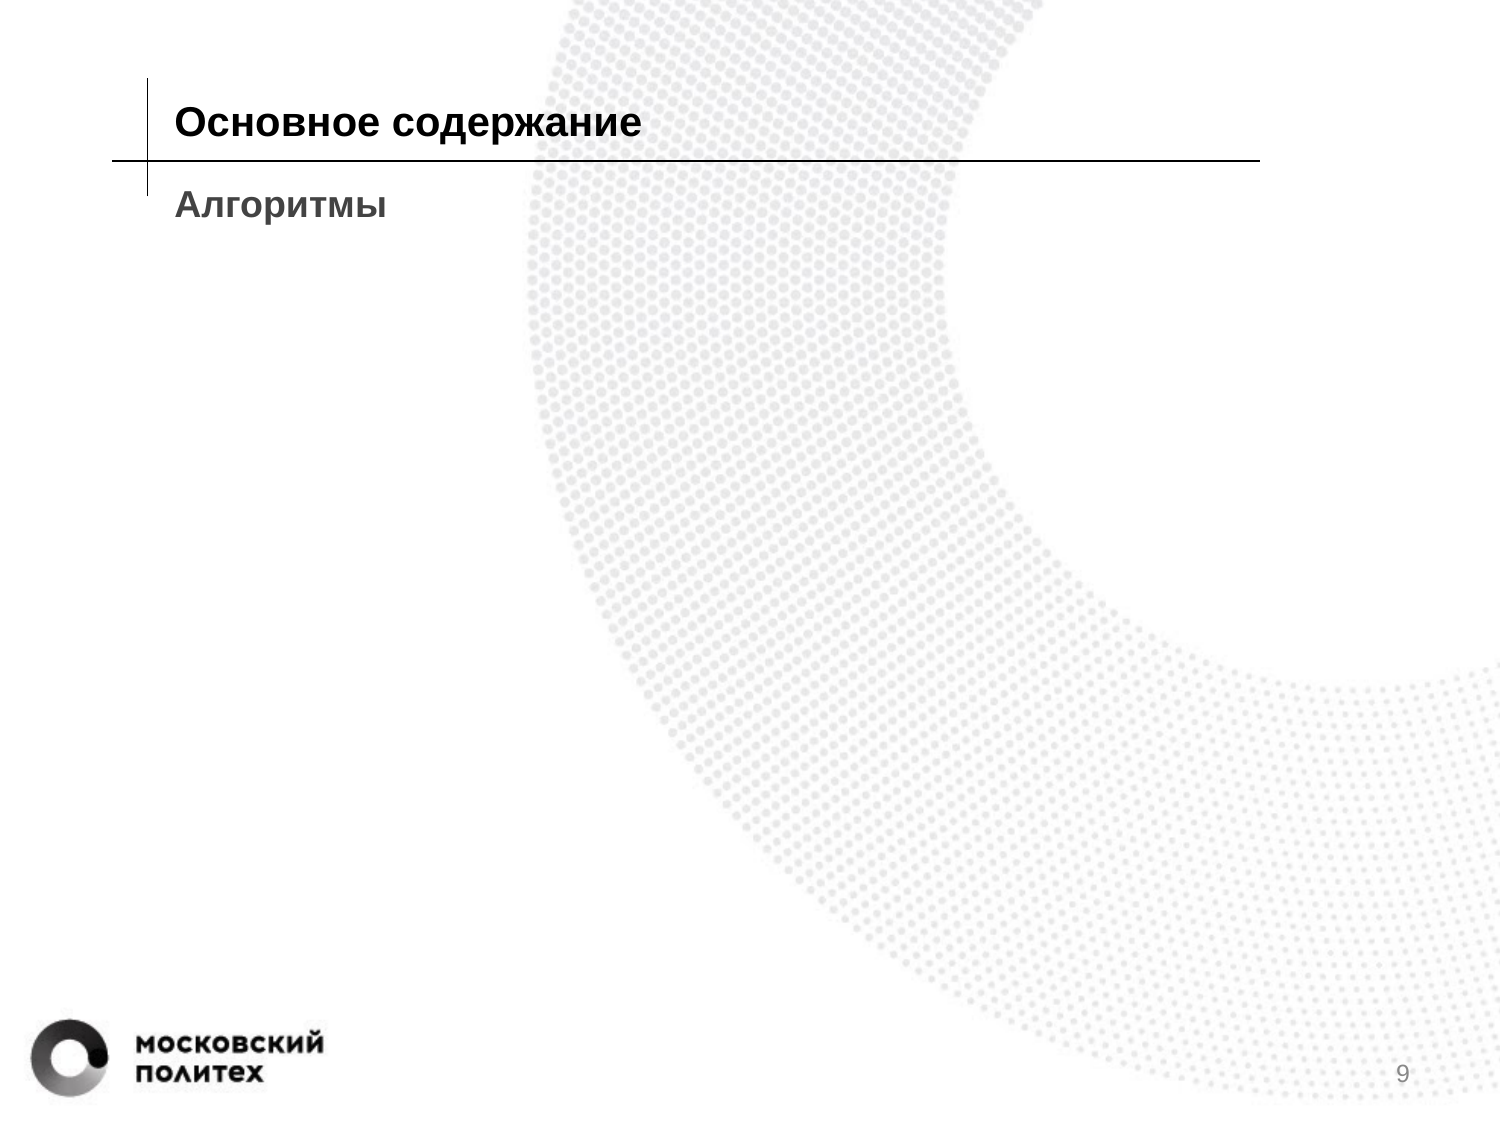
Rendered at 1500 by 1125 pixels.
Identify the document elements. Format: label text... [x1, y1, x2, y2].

slide_number ‹#› [1074, 1042, 1425, 1103]
text_box Основное содержание [159, 78, 1427, 161]
picture [0, 0, 1500, 1125]
title Алгоритмы [159, 161, 1427, 244]
